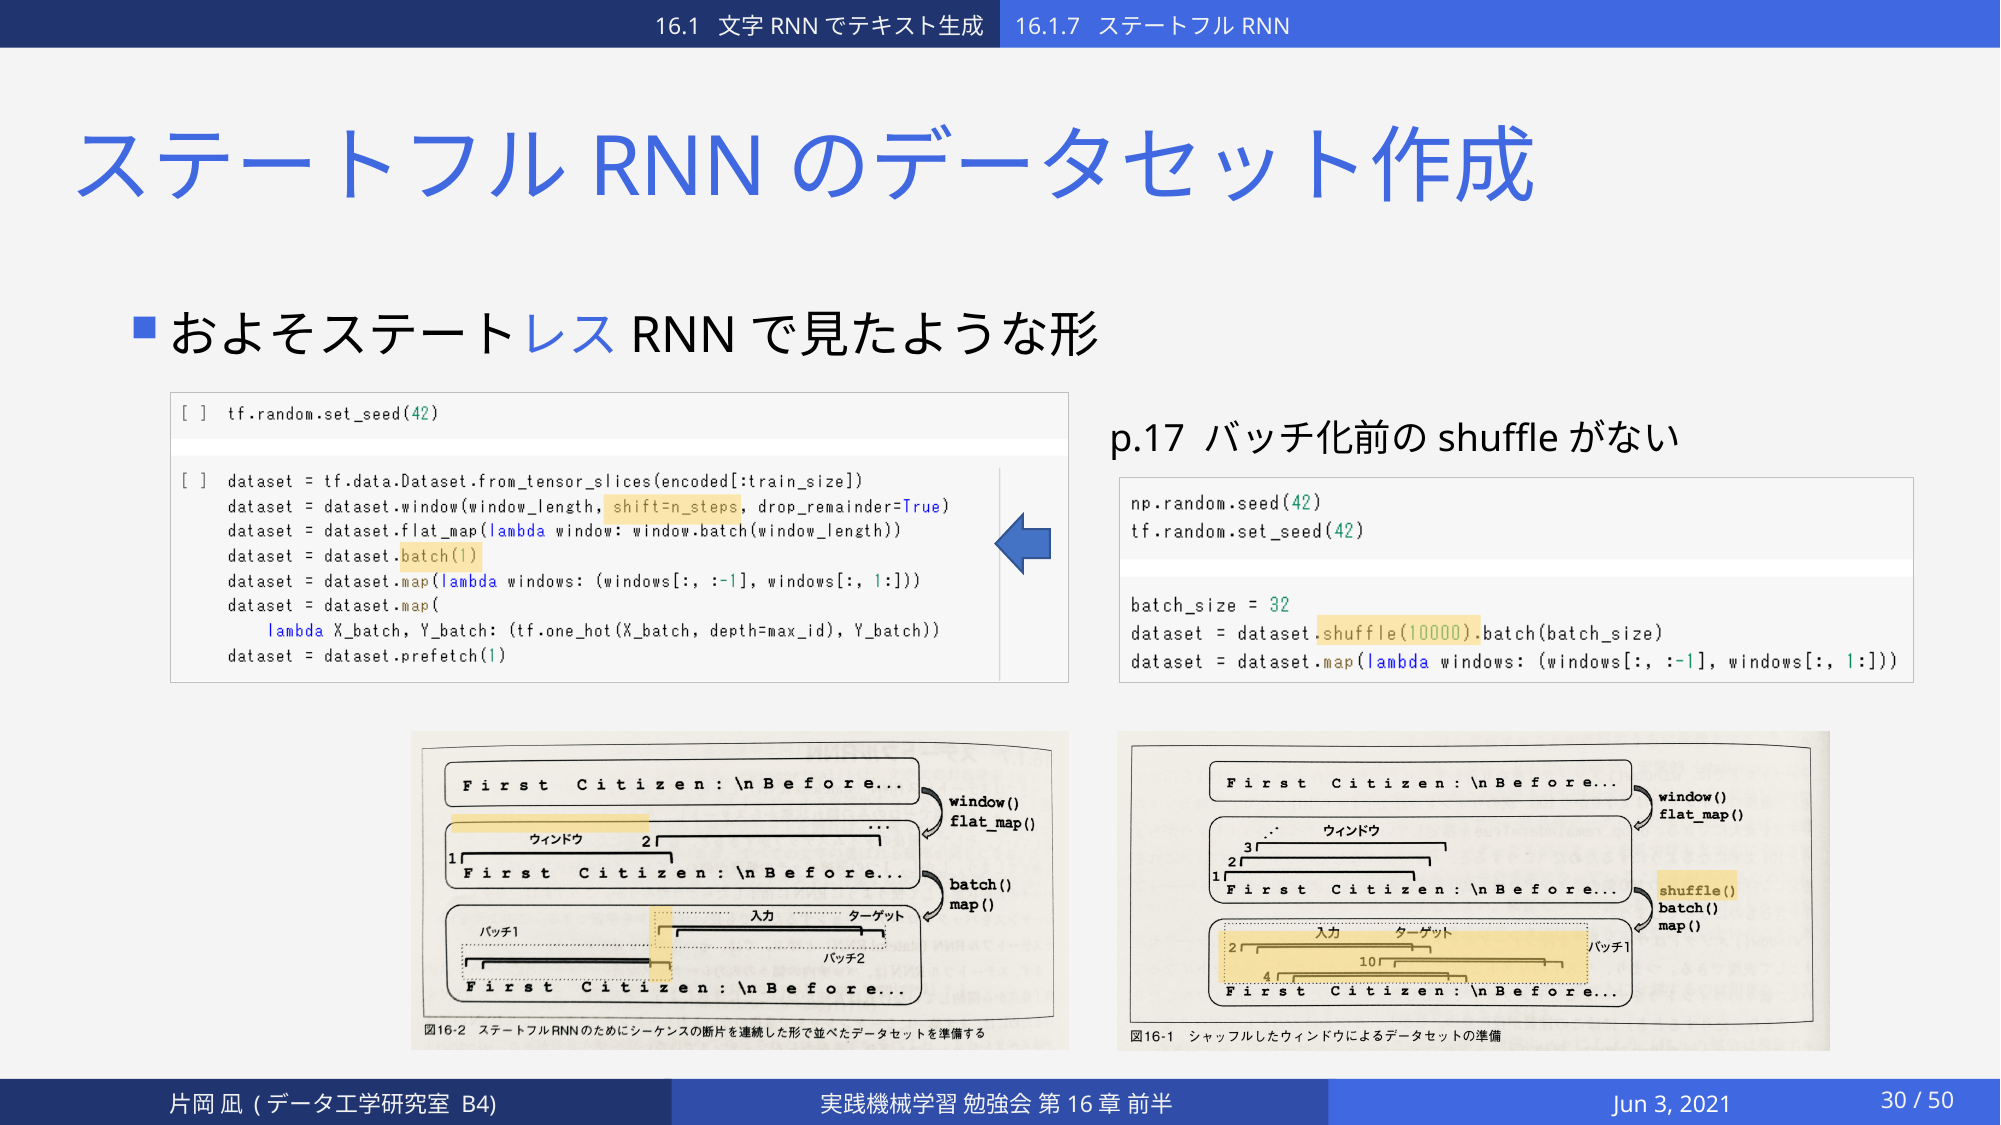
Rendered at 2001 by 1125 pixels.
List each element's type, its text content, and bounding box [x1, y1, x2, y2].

picture [411, 731, 1069, 1050]
picture [1119, 476, 1914, 683]
title ステートフルRNNのデータセット作成 [54, 59, 1893, 277]
list 16.1 文字RNNでテキスト生成 [0, 7, 999, 52]
text_box p.17 バッチ化前のshuffleがない [1094, 406, 1696, 467]
list 16.1.7 ステートフルRNN [999, 7, 2000, 52]
picture [170, 392, 1069, 683]
list およそステートレスRNNで見たような形 [115, 277, 1893, 1013]
picture [1117, 731, 1830, 1051]
